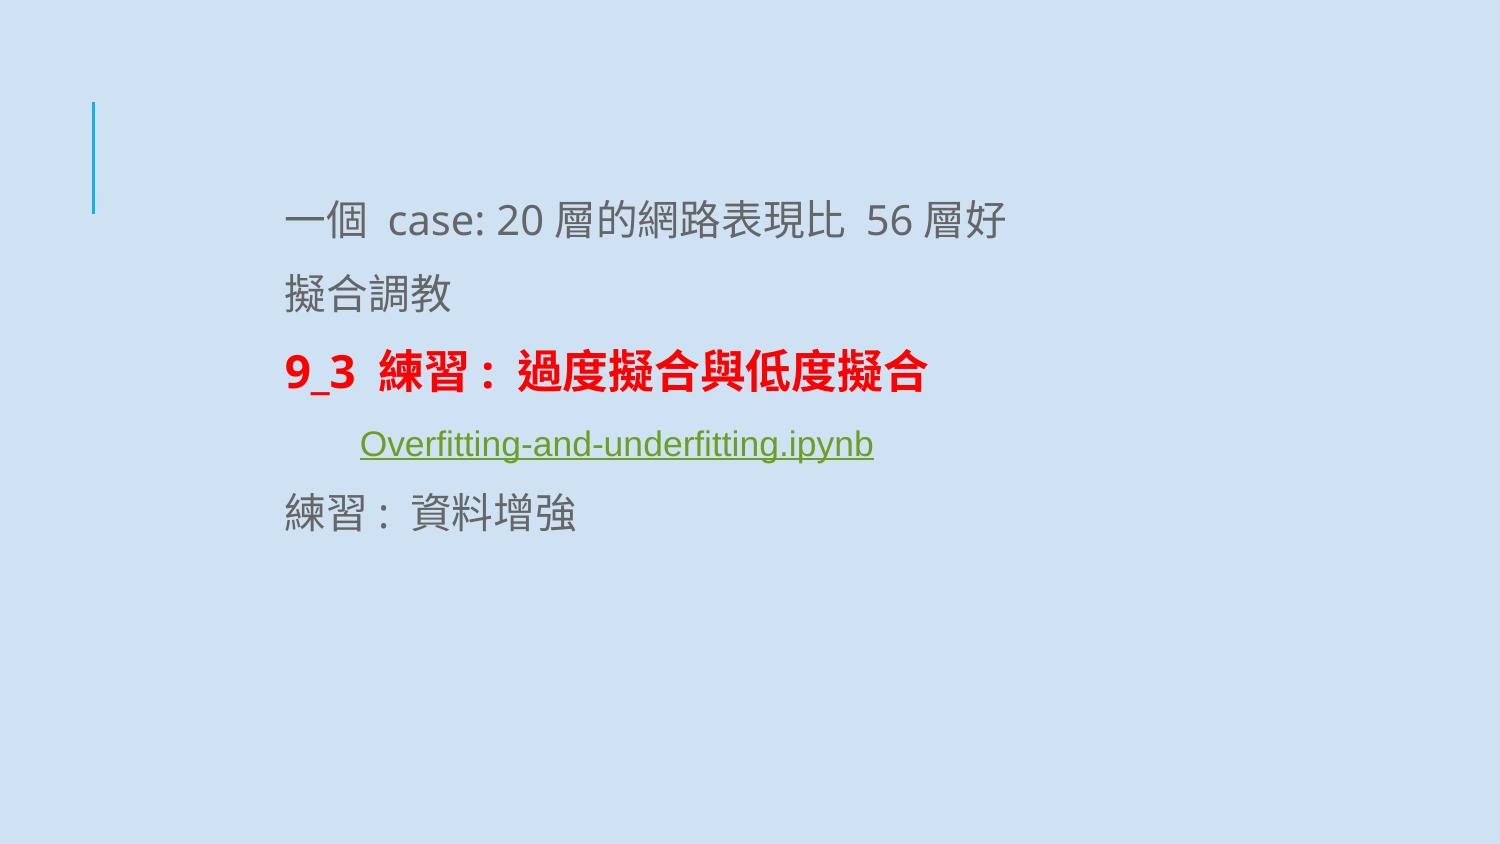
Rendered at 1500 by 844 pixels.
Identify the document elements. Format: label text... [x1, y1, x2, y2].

list 一個 case: 20層的網路表現比 56層好 擬合調教 9_3 練習: 過度擬合與低度擬合 Overfitting-and-underfitting.ipynb 練習: 資料增強 [273, 174, 1200, 844]
